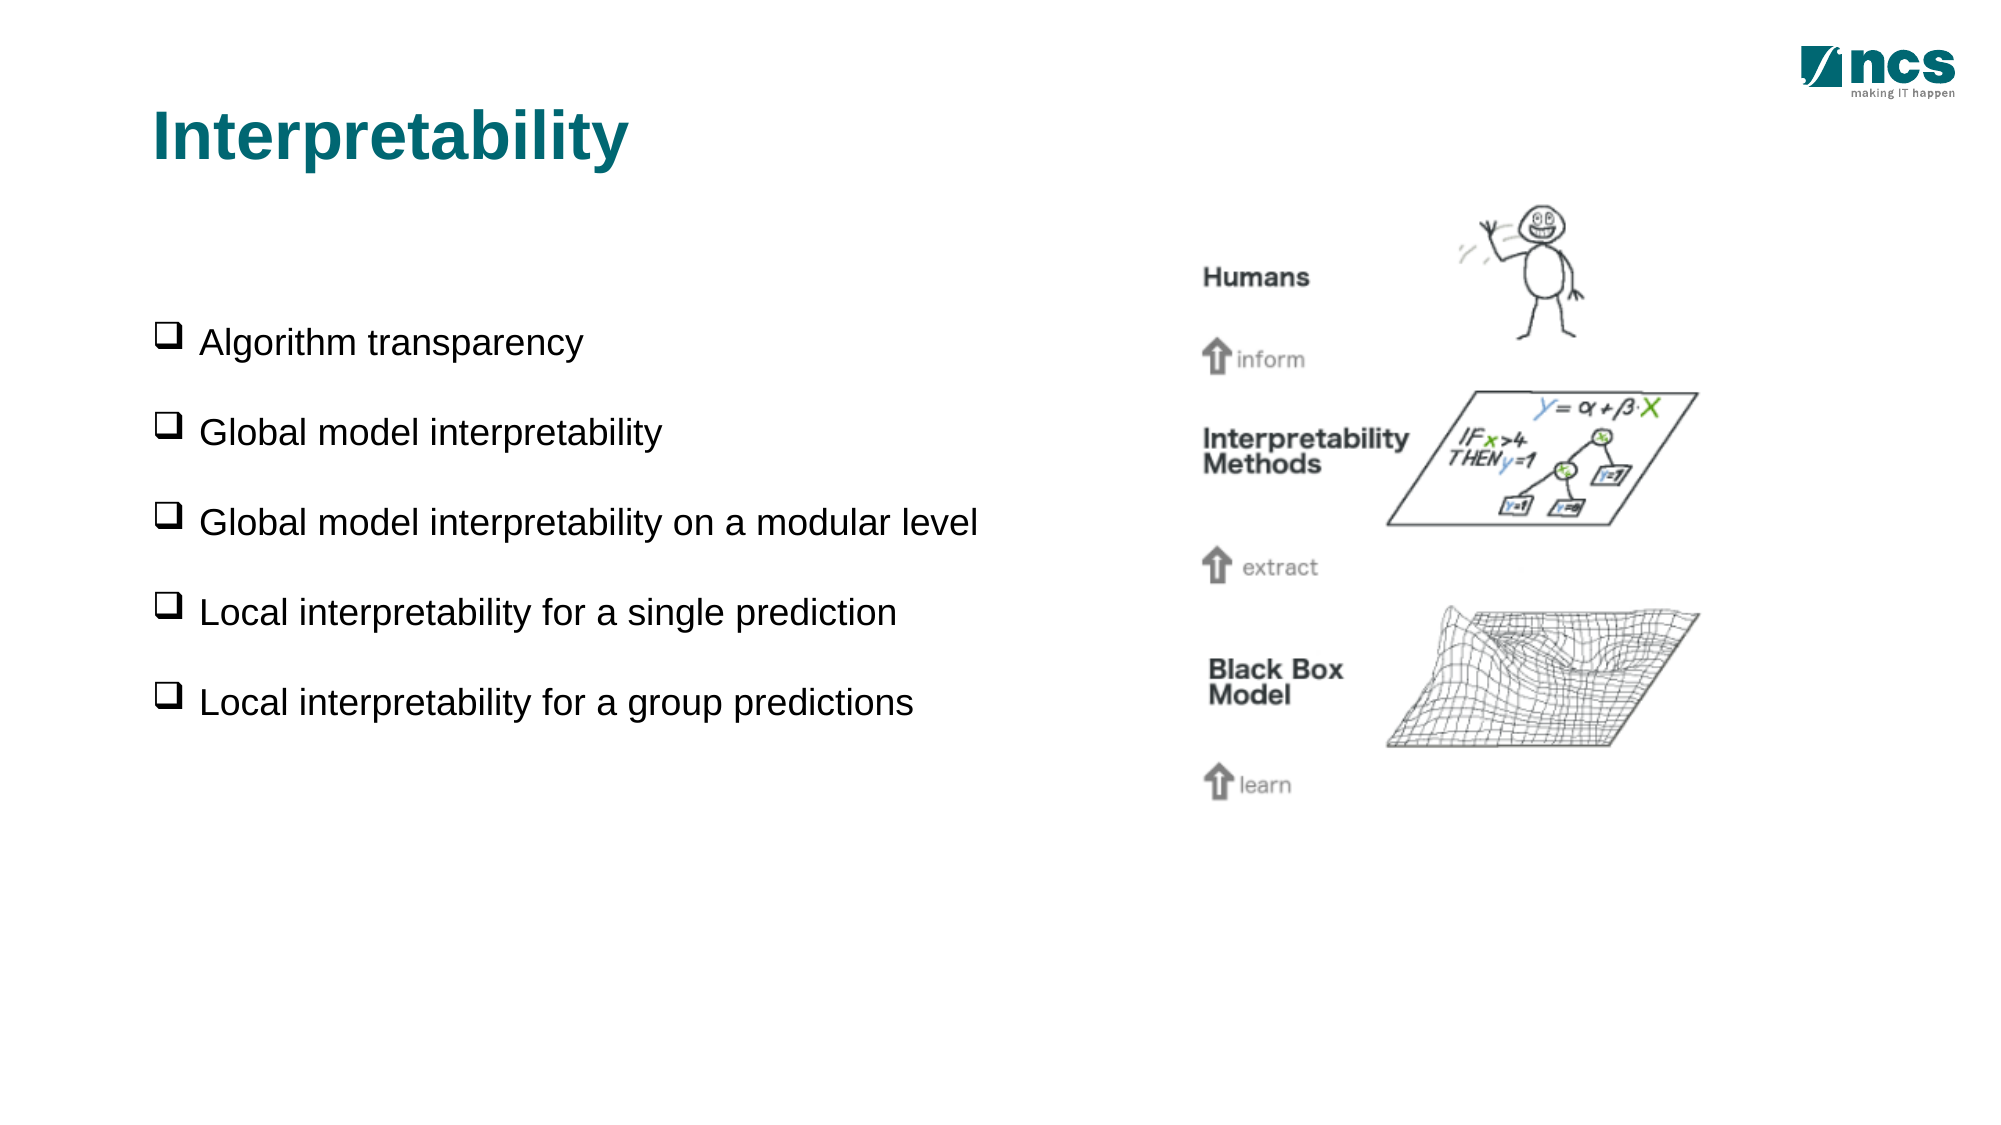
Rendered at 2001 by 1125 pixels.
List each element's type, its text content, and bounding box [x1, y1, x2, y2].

title Interpretability [137, 93, 1750, 310]
text_box Algorithm transparency Global model interpretability Global model interpretability on a modular level Local interpretability for a single prediction Local interpretability for a group predictions [137, 310, 1841, 866]
picture [1187, 203, 1713, 806]
